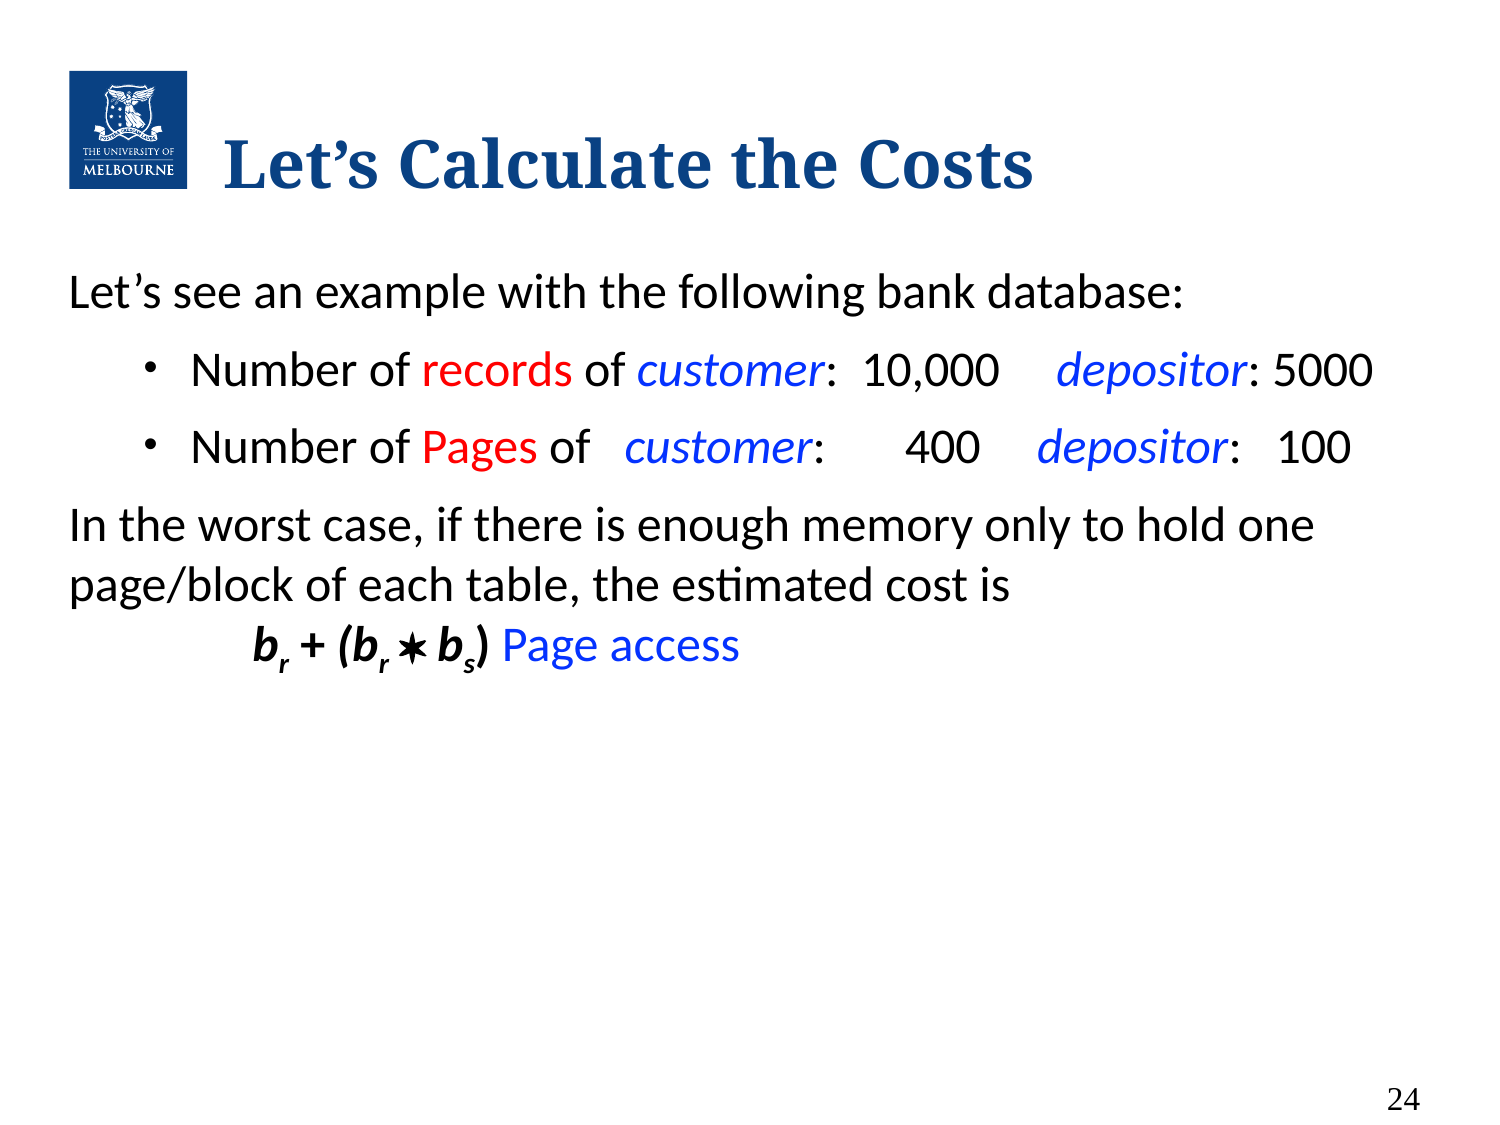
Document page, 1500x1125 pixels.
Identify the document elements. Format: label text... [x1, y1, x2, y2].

list Let’s see an example with the following bank database: Number of records of customer: 10,000 depositor: 5000 Number of Pages of customer: 400 depositor: 100 In the worst case, if there is enough memory only to hold one page/block of each table, the estimated cost is br + (br  bs) Page access [53, 251, 1443, 970]
title Let’s Calculate the Costs [208, 64, 1443, 211]
